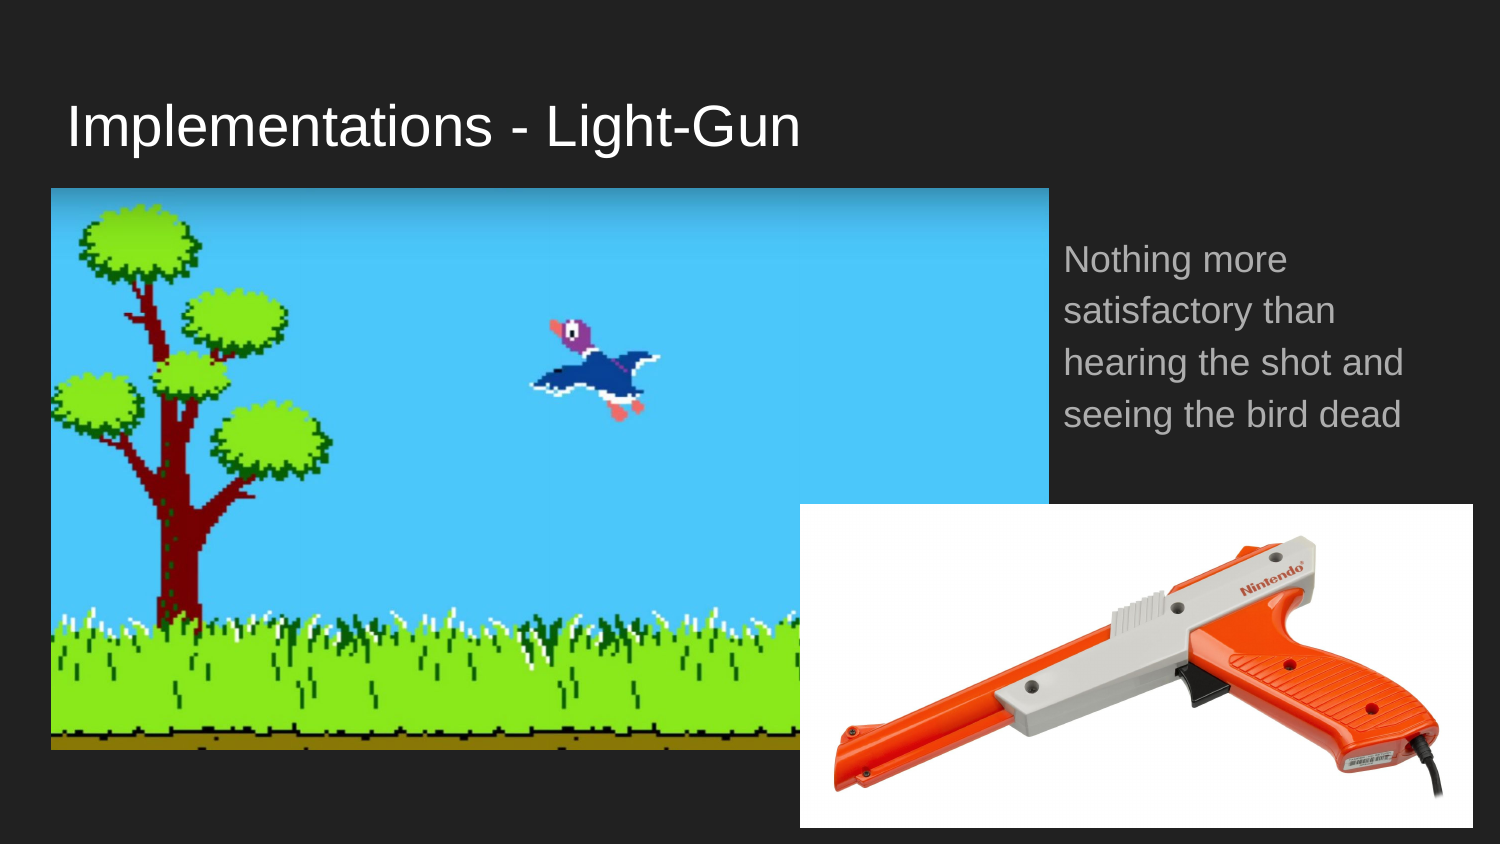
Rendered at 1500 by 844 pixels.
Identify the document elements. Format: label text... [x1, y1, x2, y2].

title Implementations - Light-Gun [51, 72, 1449, 167]
picture [50, 188, 1473, 828]
list Nothing more satisfactory than hearing the shot and seeing the bird dead [1053, 212, 1457, 502]
